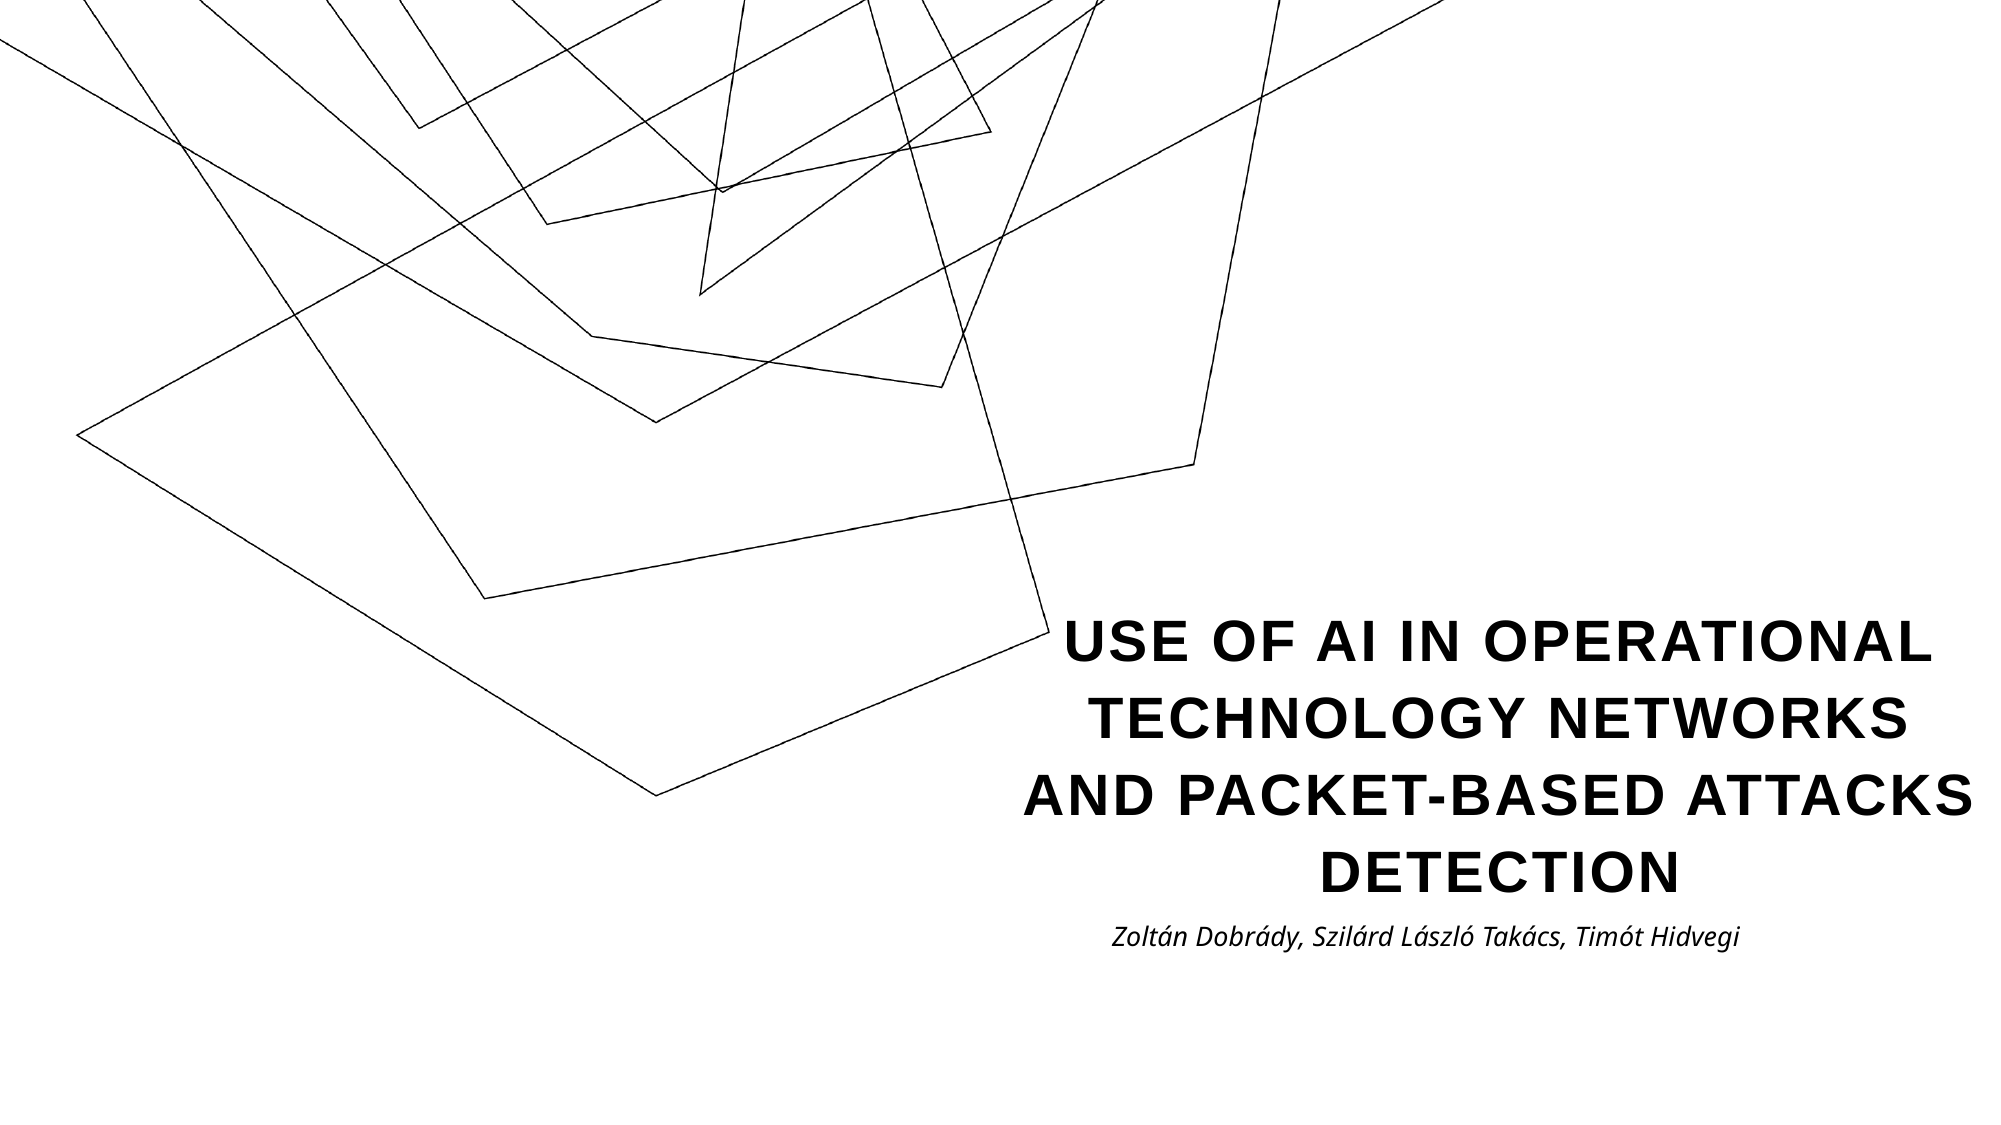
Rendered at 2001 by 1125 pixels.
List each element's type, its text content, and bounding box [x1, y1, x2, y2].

picture [0, 0, 1557, 830]
subtitle Zoltán Dobrády, Szilárd László Takács, Timót Hidvegi [1097, 911, 1794, 980]
title Use of AI in Operational Technology Networks and packet-based attacks detection [999, 584, 2000, 912]
